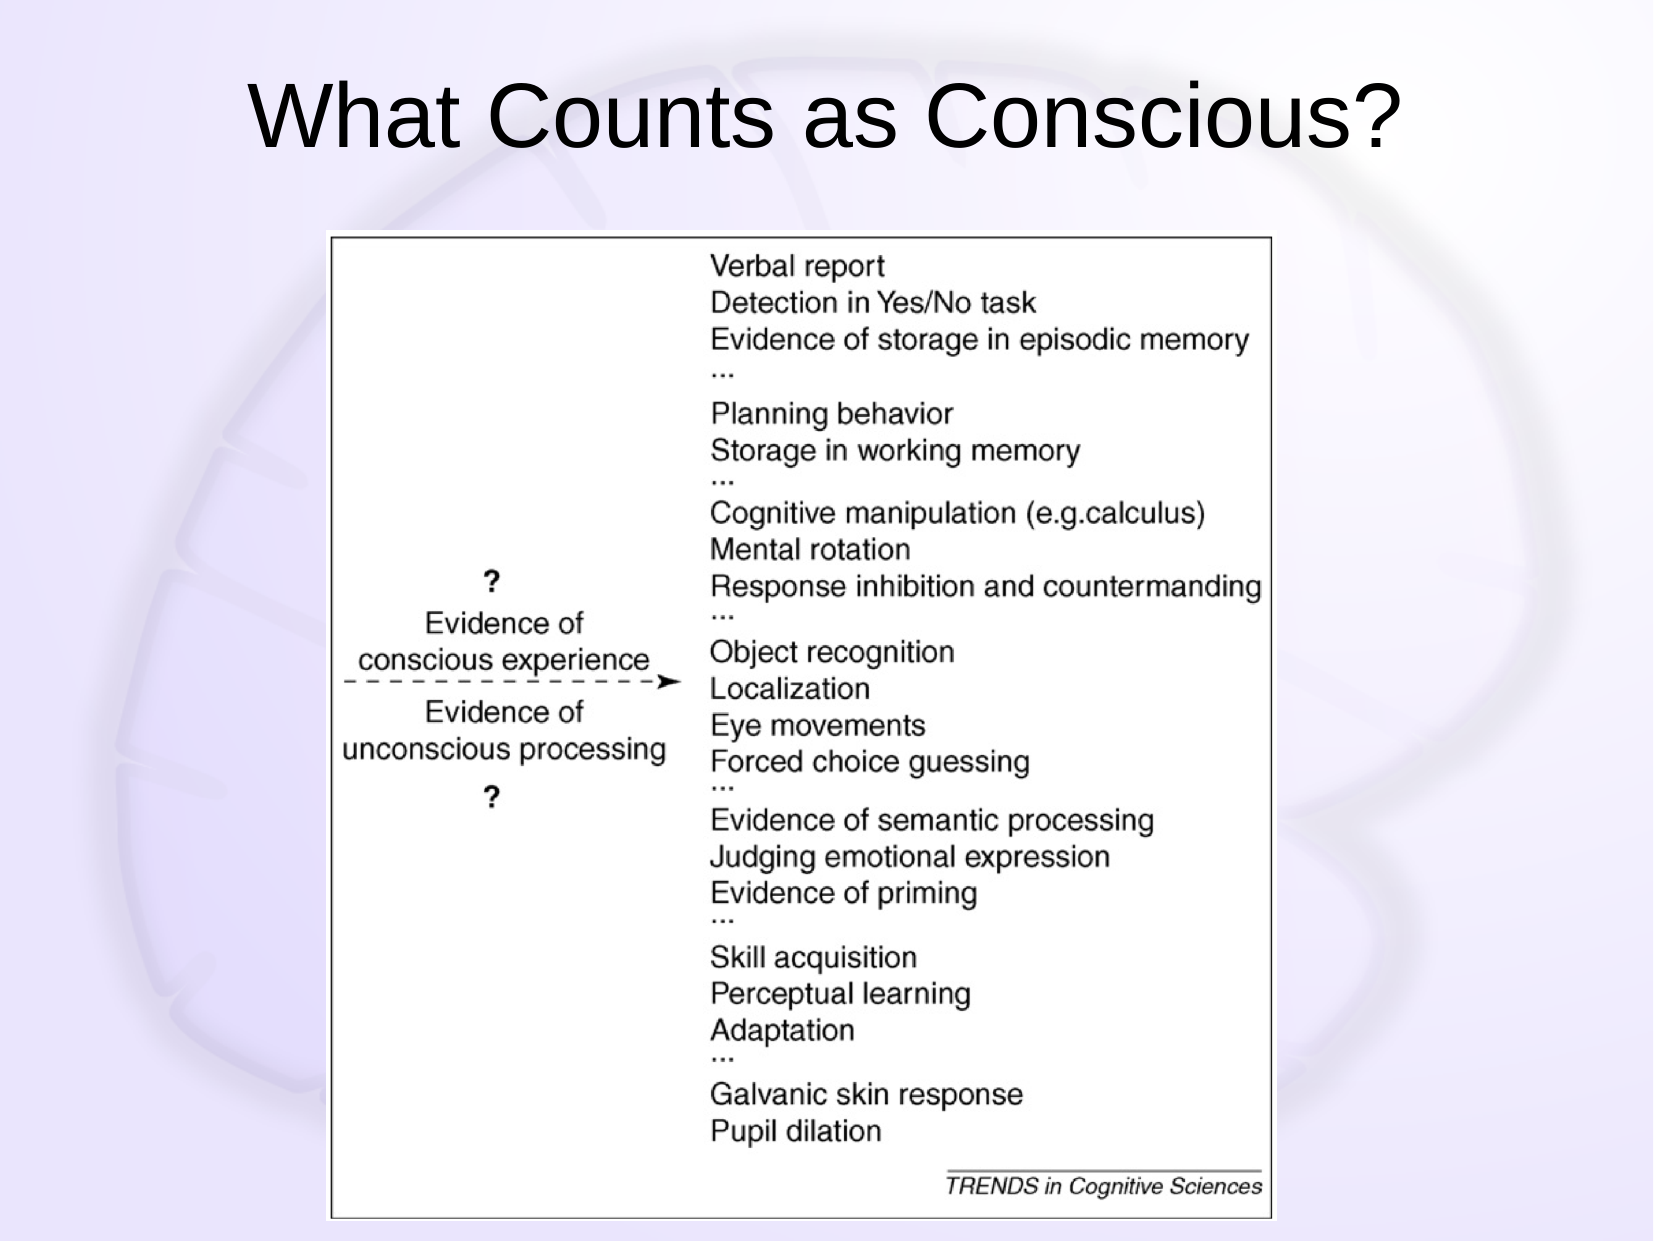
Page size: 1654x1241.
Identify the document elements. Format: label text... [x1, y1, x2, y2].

title What Counts as Conscious? [82, 49, 1571, 184]
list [326, 230, 1277, 1221]
picture [0, 0, 1654, 1241]
